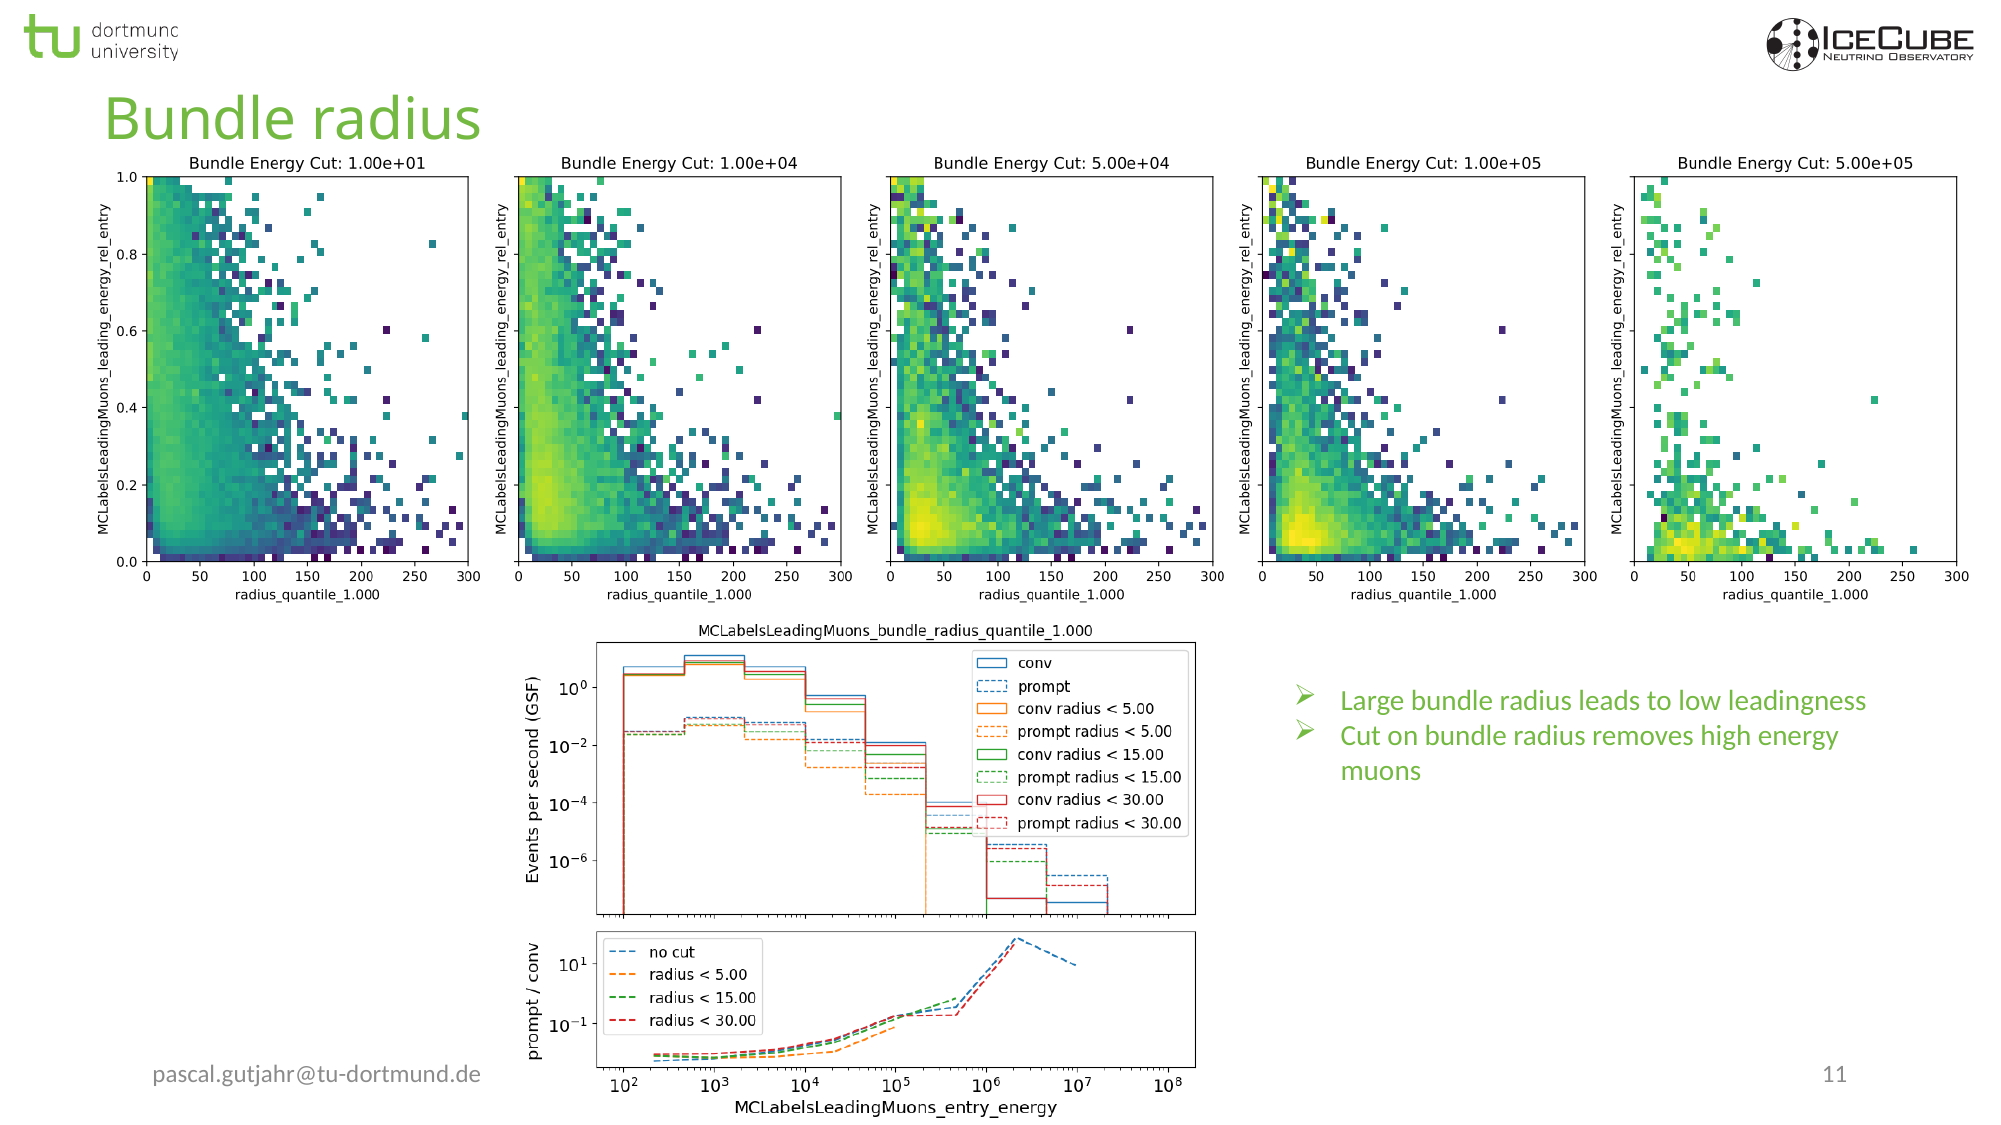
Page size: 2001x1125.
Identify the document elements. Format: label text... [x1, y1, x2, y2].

title Bundle radius [88, 59, 1977, 182]
slide_number 11 [1412, 1042, 1863, 1103]
slide_number pascal.gutjahr@tu-dortmund.de [137, 1042, 517, 1103]
text_box Large bundle radius leads to low leadingness Cut on bundle radius removes high energy muons [1278, 673, 1883, 794]
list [88, 147, 1976, 611]
picture [517, 615, 1203, 1125]
